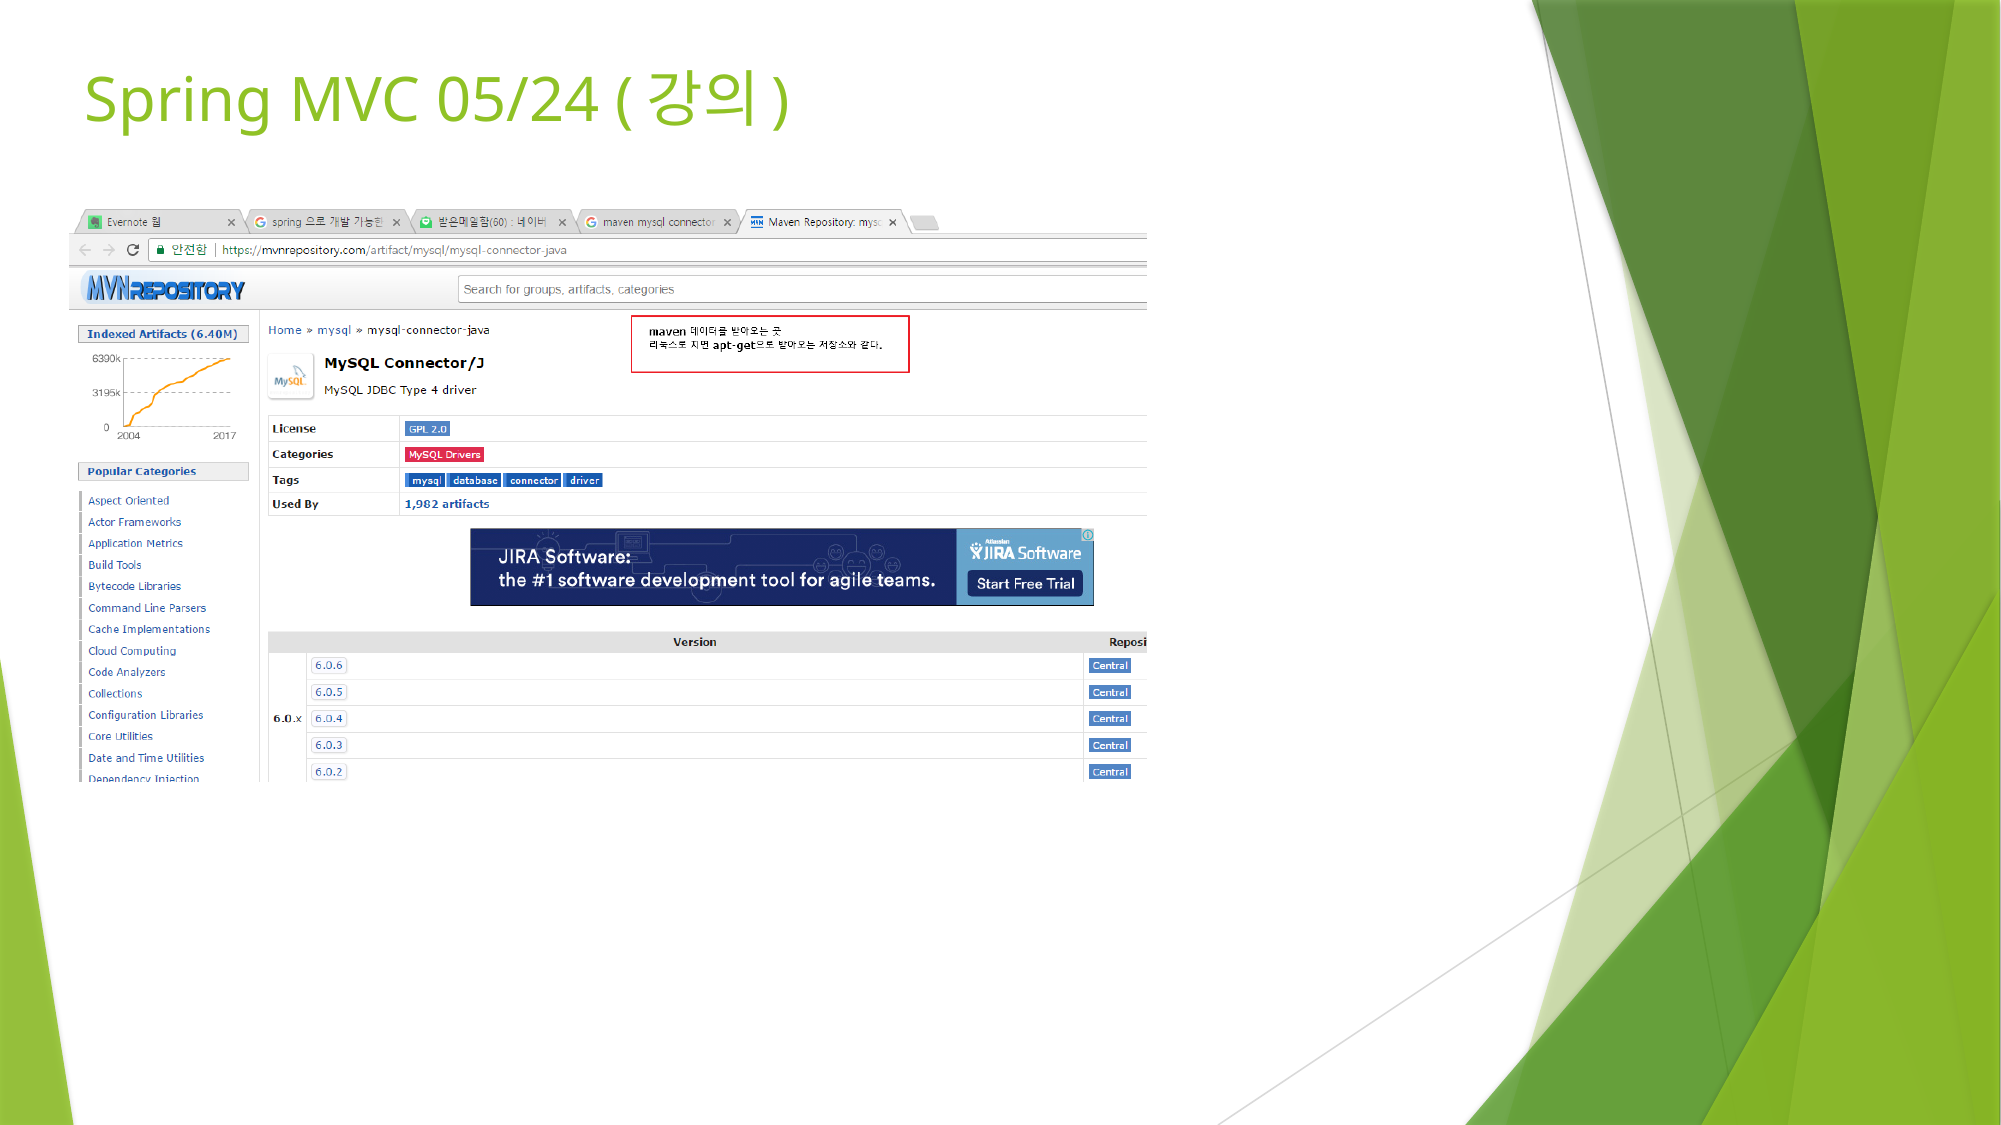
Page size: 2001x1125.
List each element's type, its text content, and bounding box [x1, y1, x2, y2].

picture [69, 209, 1148, 783]
title Spring MVC 05/24 (강의) [70, 52, 823, 190]
